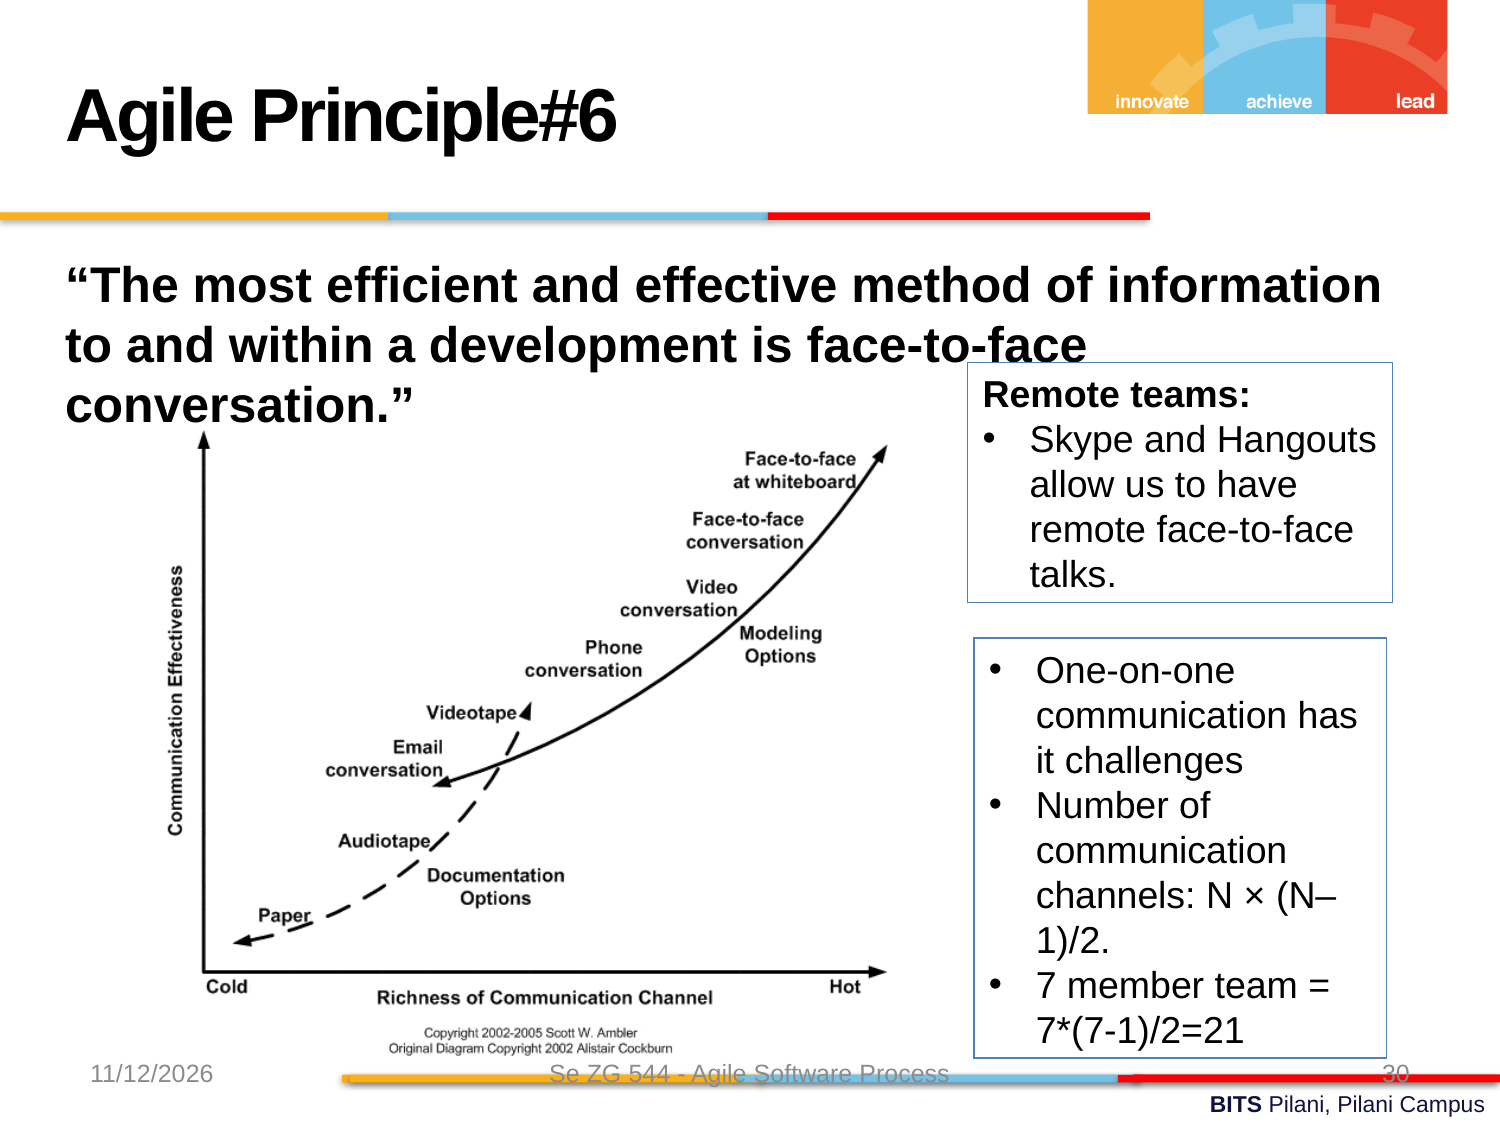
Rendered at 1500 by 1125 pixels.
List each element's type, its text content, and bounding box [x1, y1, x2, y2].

picture [162, 430, 888, 1057]
picture [1087, 0, 1448, 114]
text_box One-on-one communication has it challenges Number of communication channels: N × (N–1)/2. 7 member team = 7*(7-1)/2=21 [974, 638, 1387, 1058]
slide_number 30 [1074, 1042, 1425, 1103]
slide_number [75, 1042, 425, 1103]
list Agile Principle#6 [50, 24, 1088, 213]
text_box Remote teams: Skype and Hangouts allow us to have remote face-to-face talks. [967, 362, 1393, 603]
footer Se ZG 544 - Agile Software Process [512, 1042, 988, 1103]
list “The most efficient and effective method of information to and within a development is face-to-face conversation.” [50, 245, 1400, 1057]
